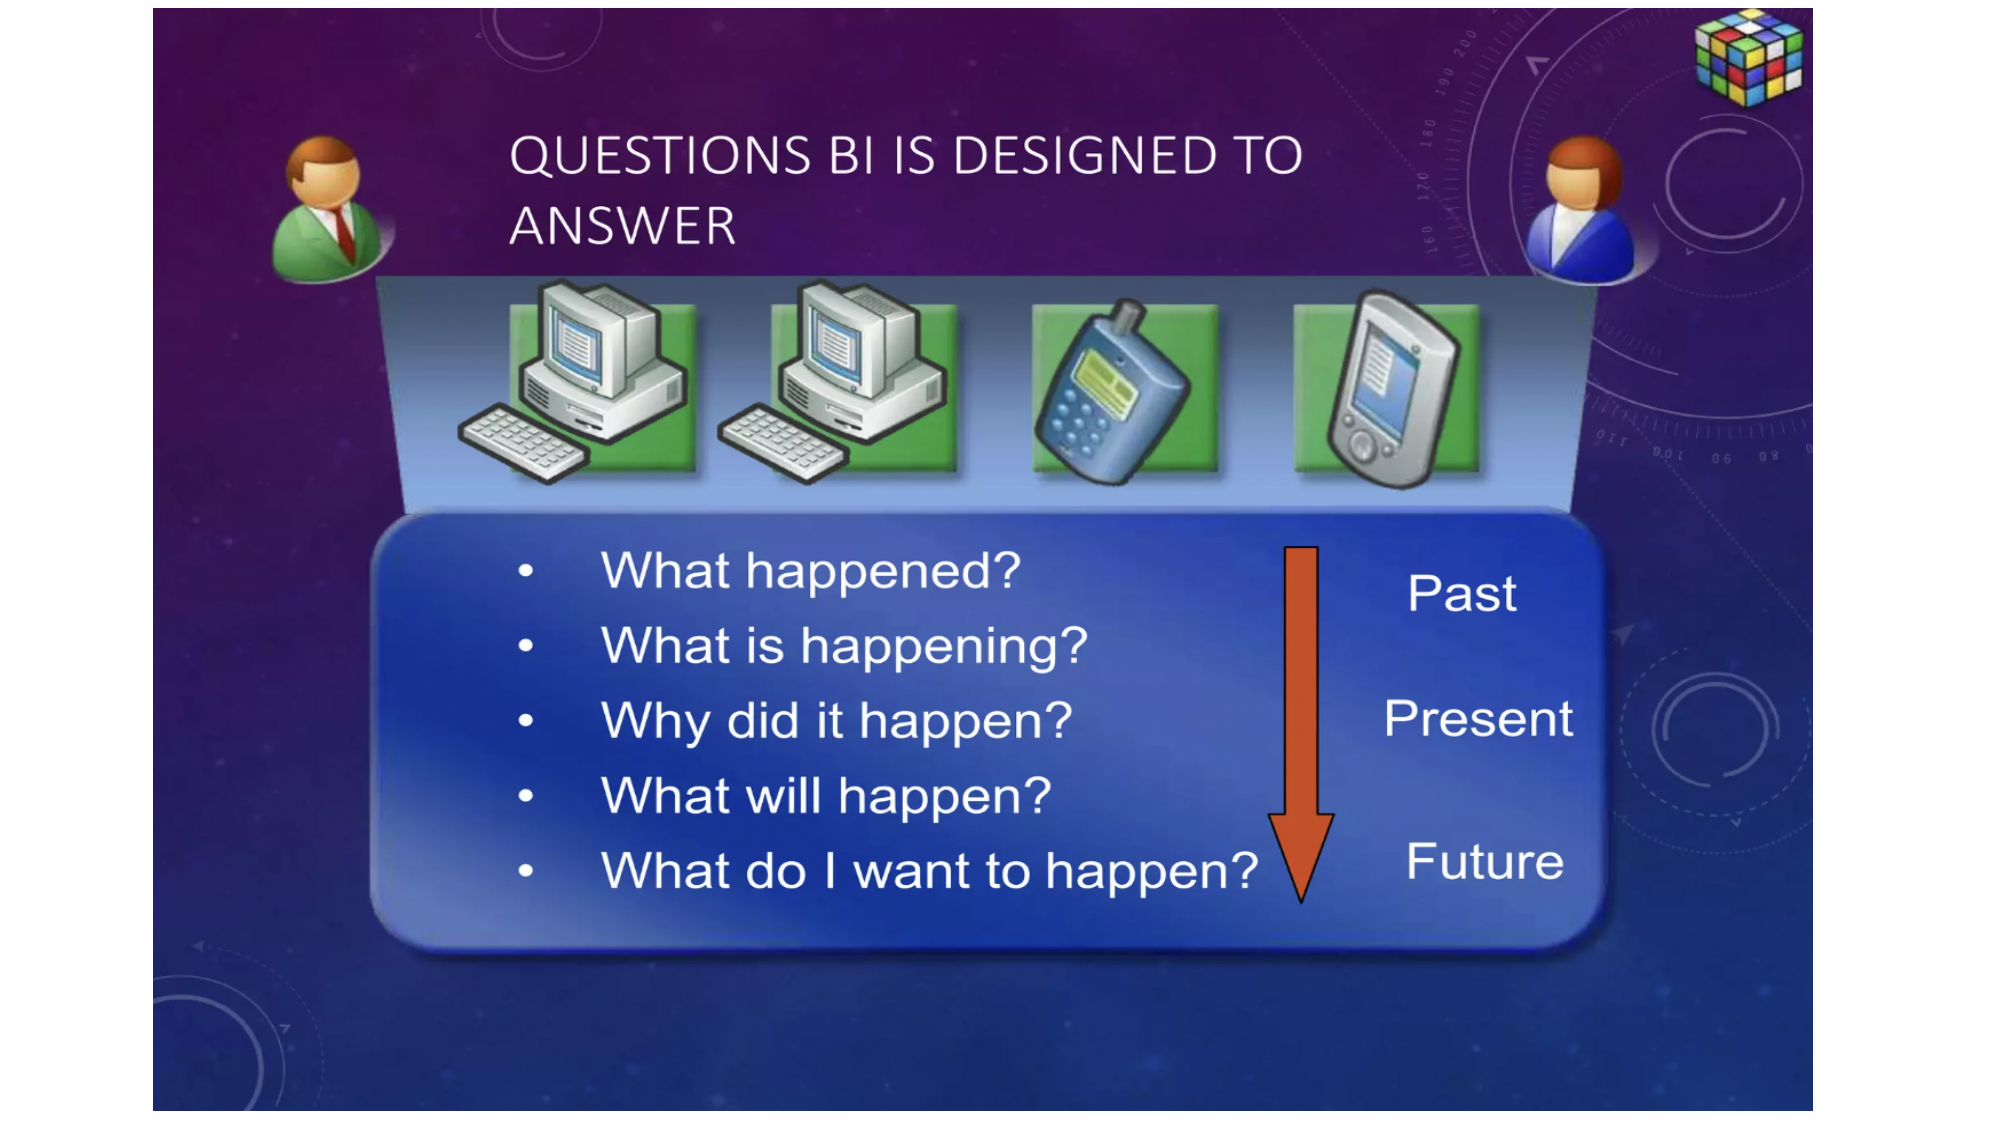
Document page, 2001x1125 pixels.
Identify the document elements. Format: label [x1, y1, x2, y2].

list [153, 8, 1813, 1112]
